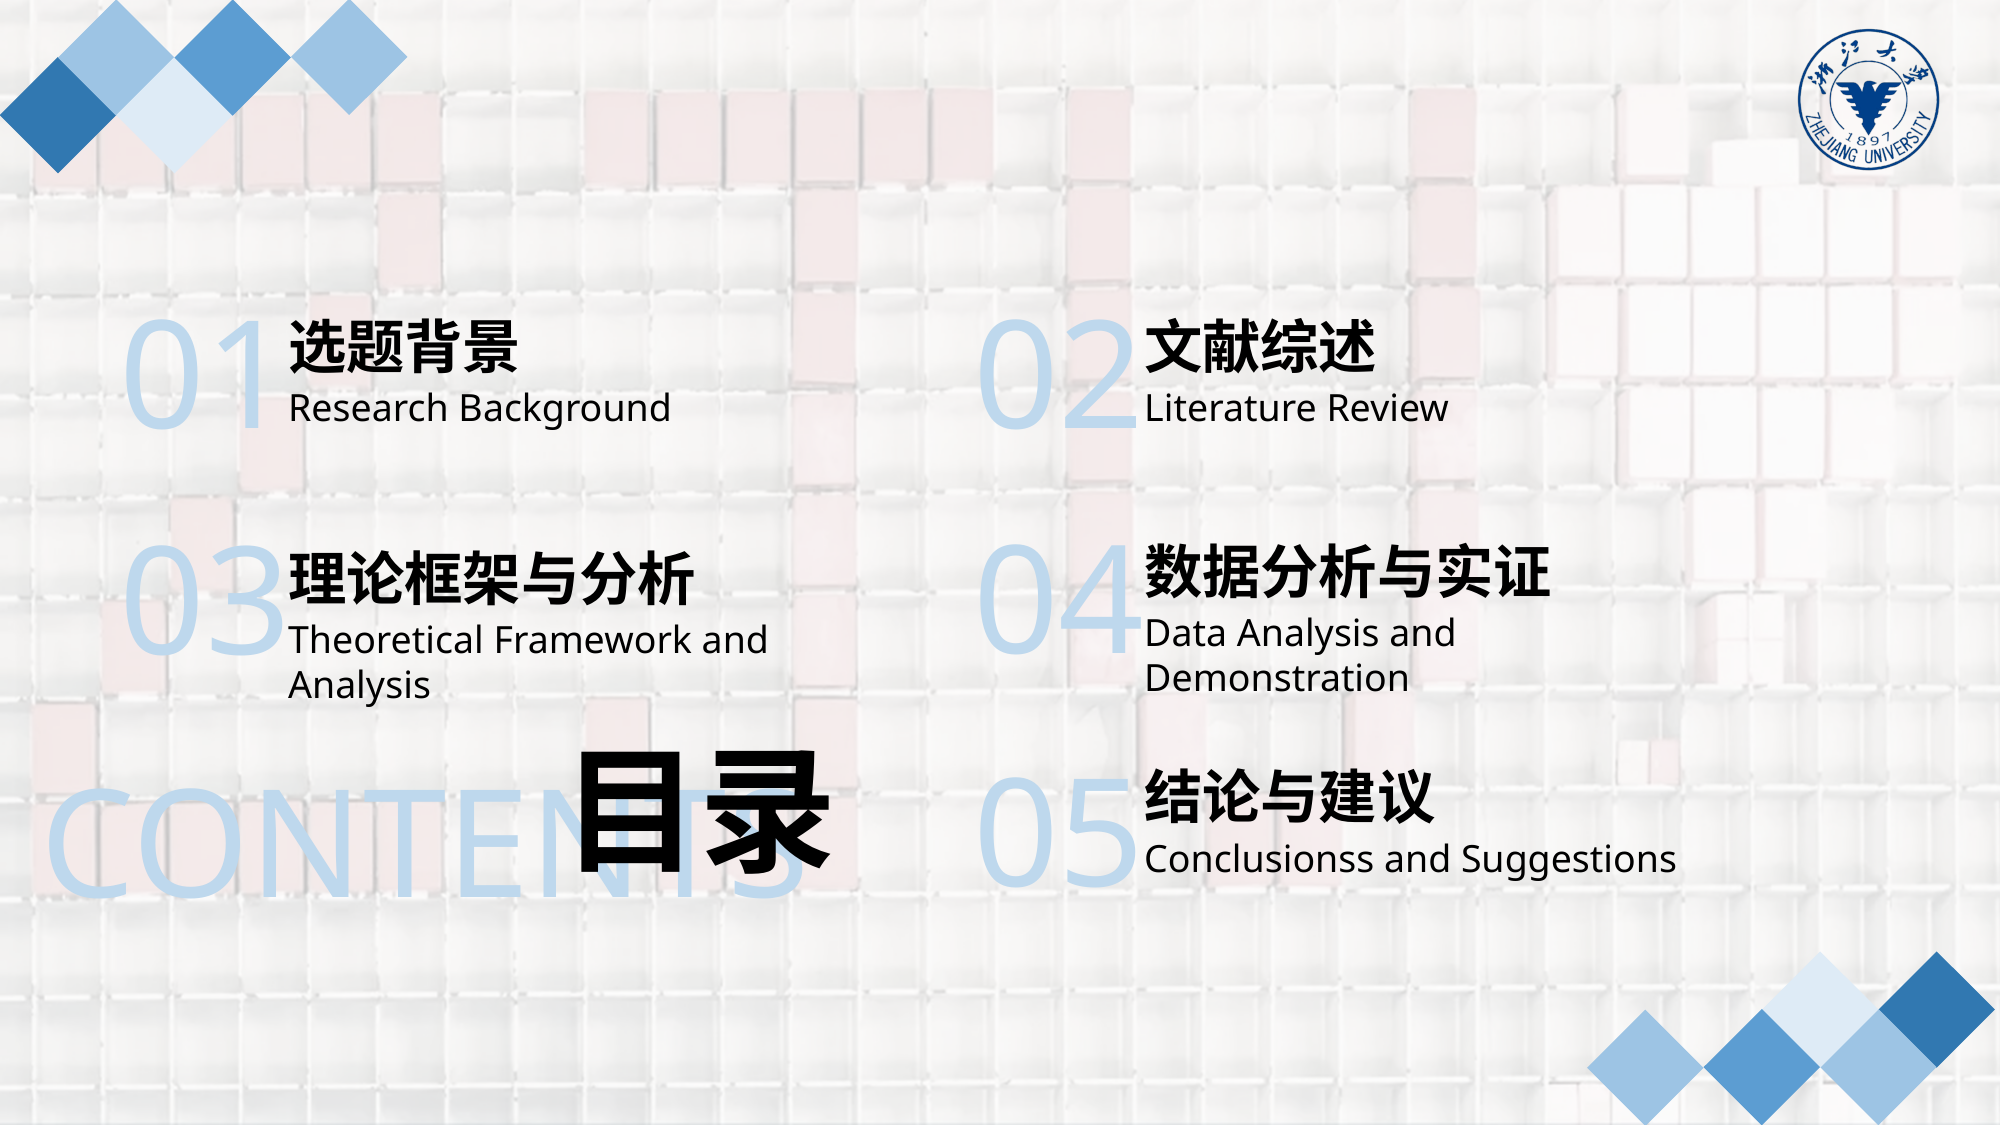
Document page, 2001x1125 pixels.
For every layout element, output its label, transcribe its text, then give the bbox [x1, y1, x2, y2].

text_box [16, 15, 391, 157]
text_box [1604, 968, 1978, 1109]
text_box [116, 716, 868, 938]
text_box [1129, 302, 1724, 438]
text_box 04 [958, 496, 1160, 691]
text_box [1793, 25, 1943, 174]
text_box 02 [958, 271, 1160, 467]
text_box 03 [104, 496, 306, 692]
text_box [1129, 753, 1724, 888]
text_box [273, 534, 867, 670]
text_box 05 [958, 728, 1160, 924]
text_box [273, 302, 867, 438]
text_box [1129, 527, 1724, 663]
text_box 01 [104, 271, 306, 467]
